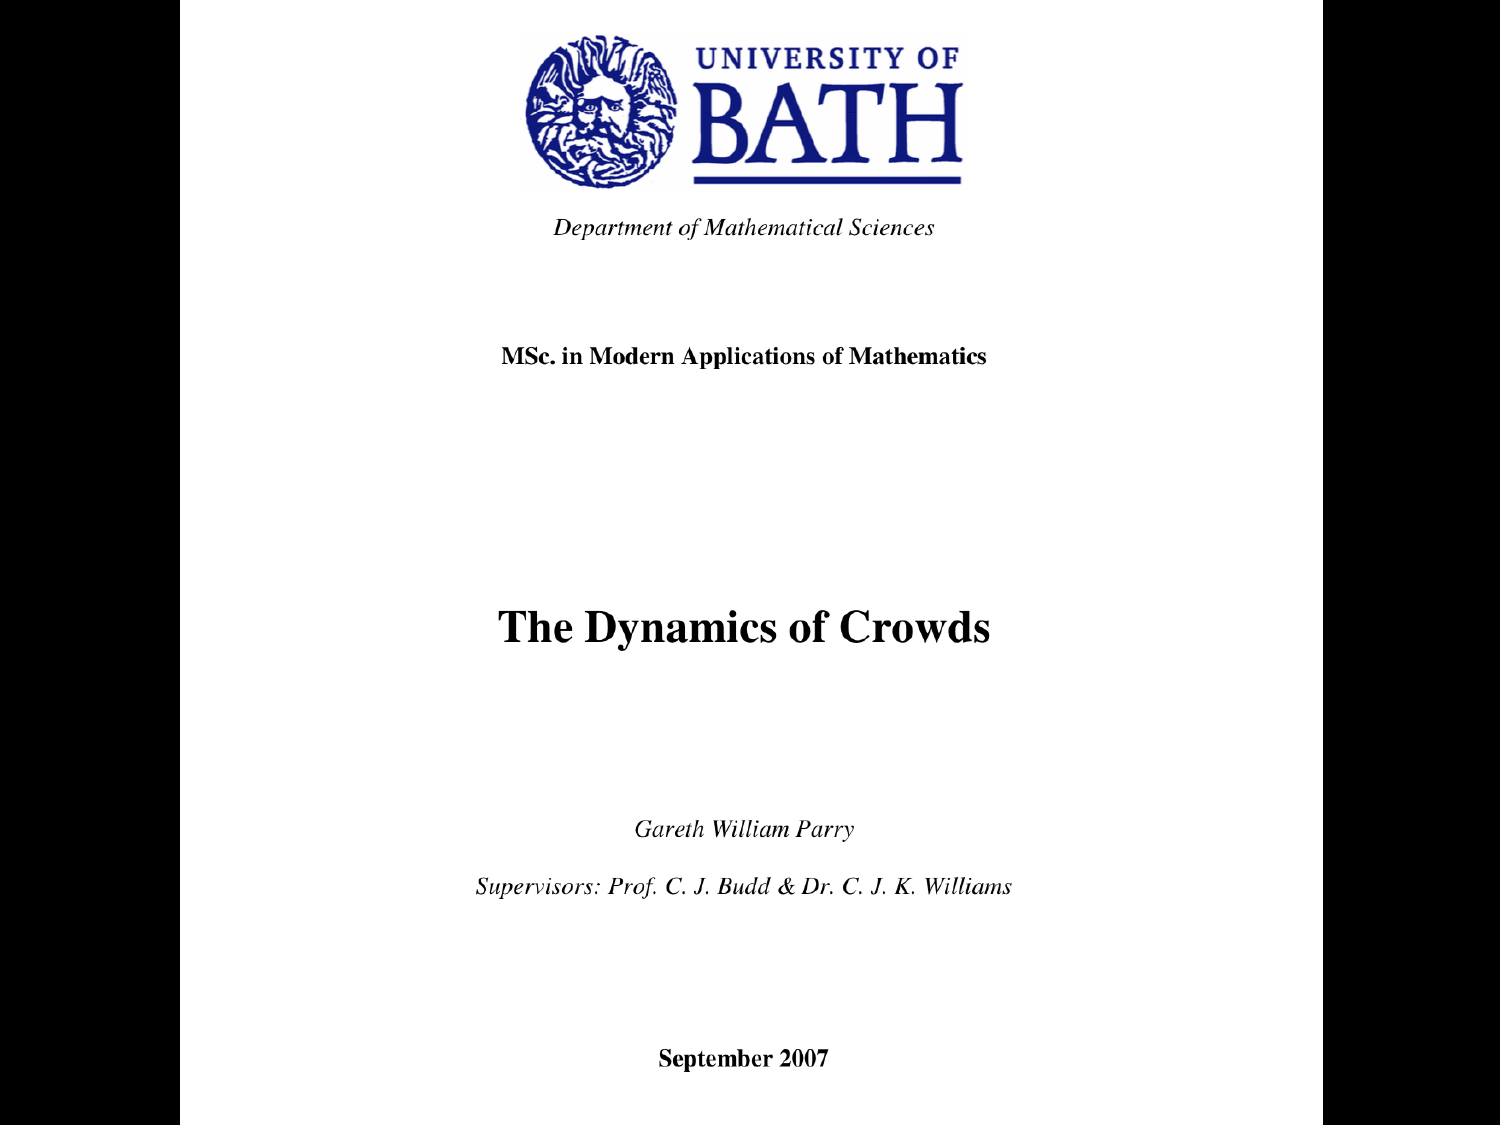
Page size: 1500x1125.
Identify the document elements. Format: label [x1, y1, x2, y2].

picture [180, 0, 1323, 1125]
